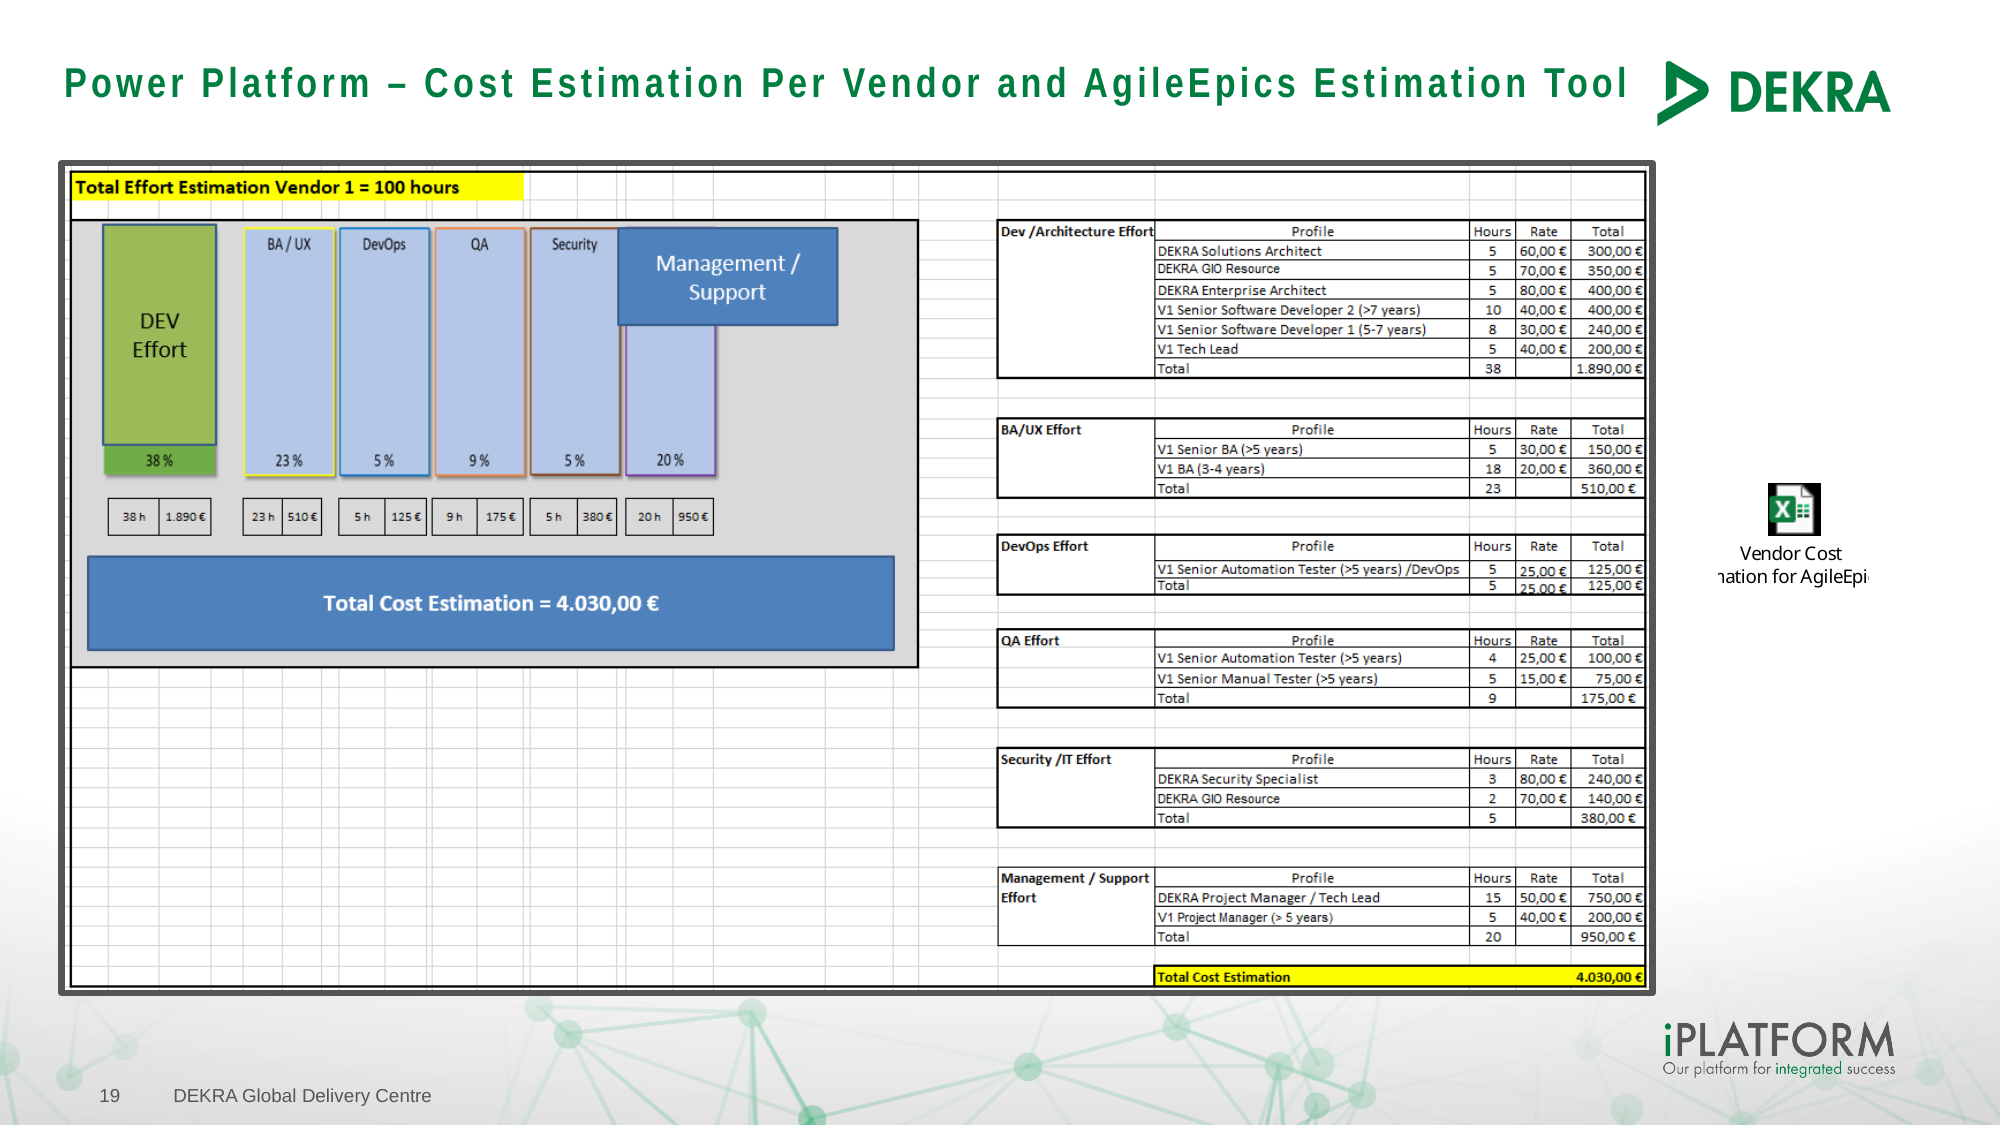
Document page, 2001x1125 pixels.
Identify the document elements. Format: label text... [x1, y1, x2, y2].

picture [0, 0, 2000, 1125]
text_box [1718, 483, 1869, 611]
title Power Platform – Cost Estimation Per Vendor and AgileEpics Estimation Tool [50, 55, 1675, 144]
slide_number 19 [84, 1065, 184, 1125]
footer DEKRA Global Delivery Centre [184, 1065, 845, 1125]
